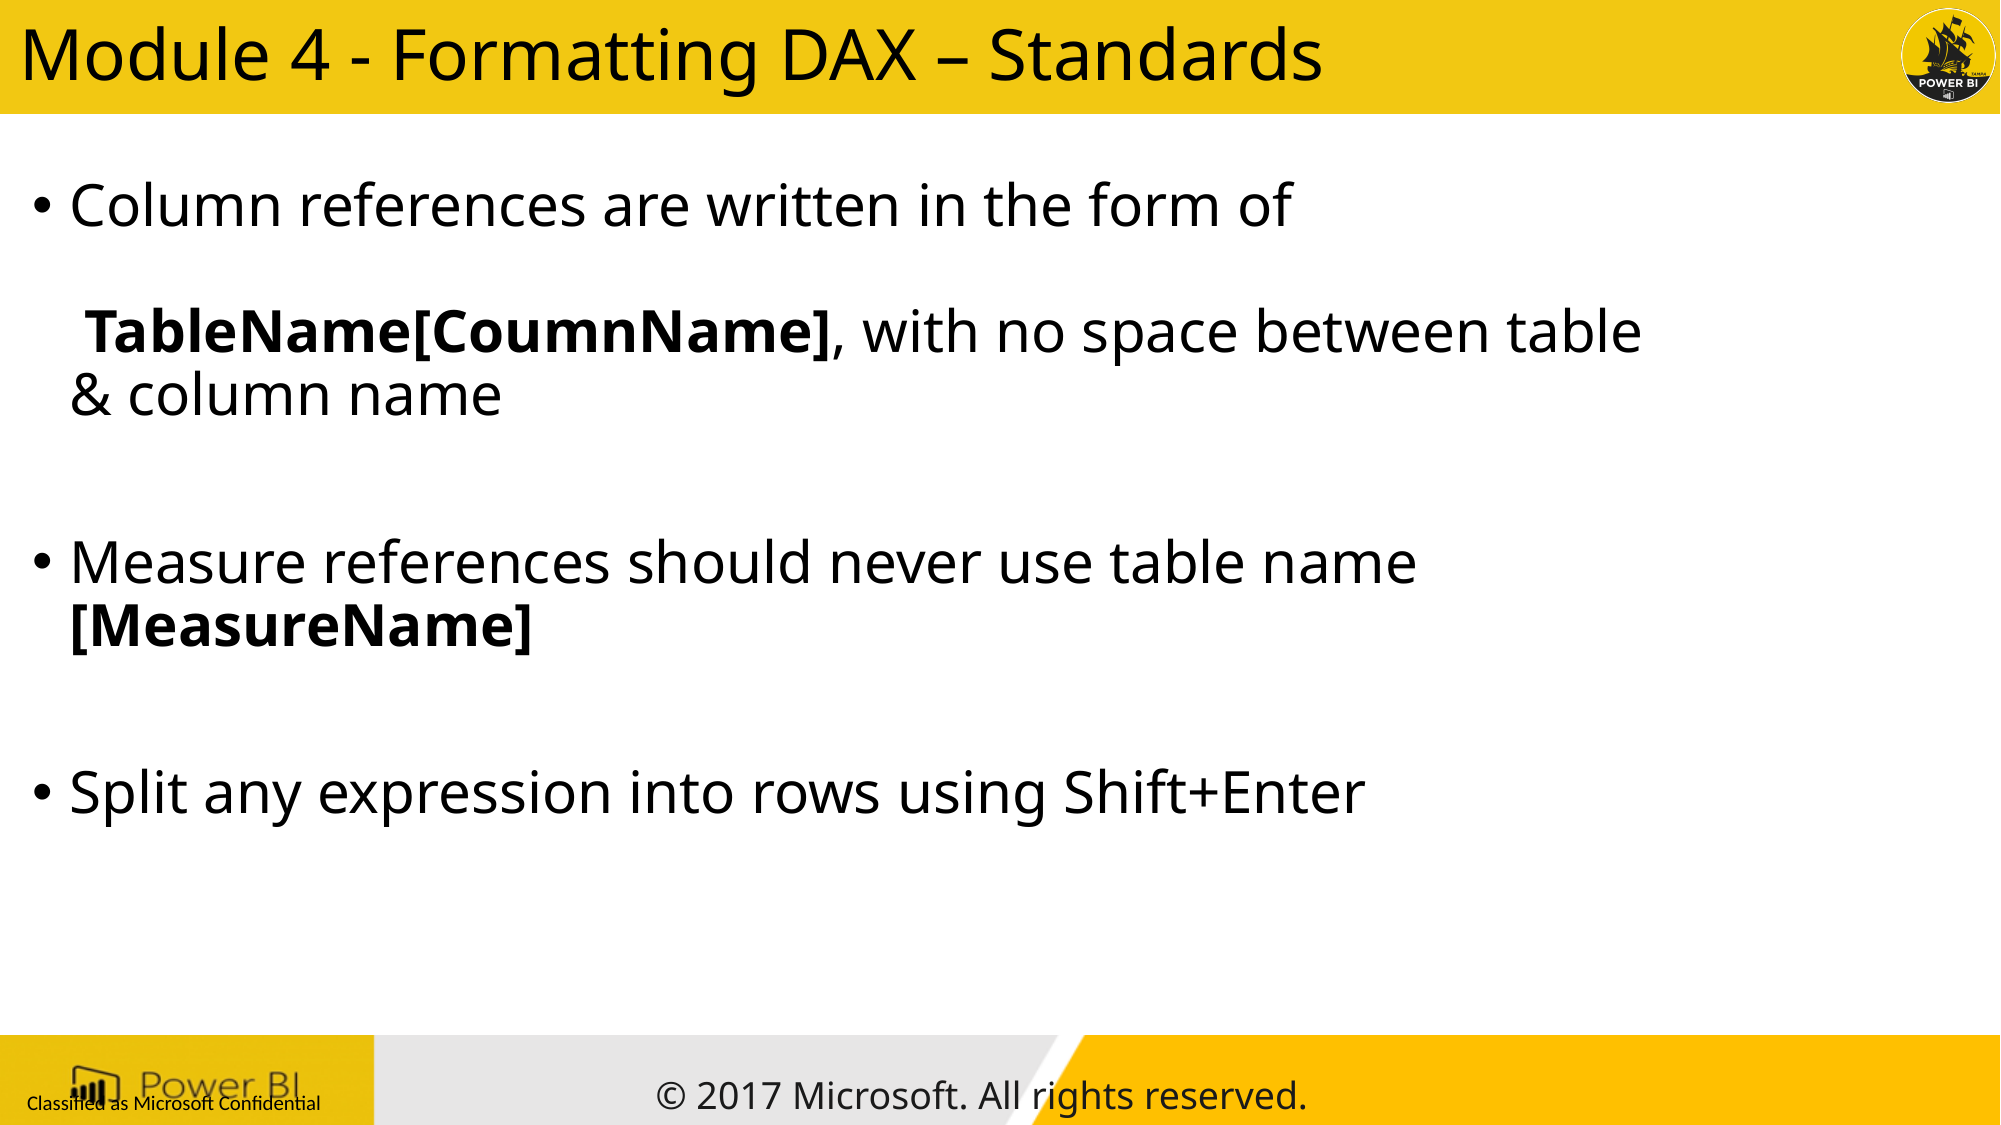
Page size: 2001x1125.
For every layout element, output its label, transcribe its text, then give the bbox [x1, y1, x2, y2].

picture [1901, 8, 1996, 103]
list Column references are written in the form of TableName[CoumnName], with no space between table & column name Measure references should never use table name [MeasureName] Split any expression into rows using Shift+Enter [17, 168, 1688, 875]
picture [0, 1035, 2000, 1125]
title Module 4 - Formatting DAX – Standards [4, 10, 1688, 103]
